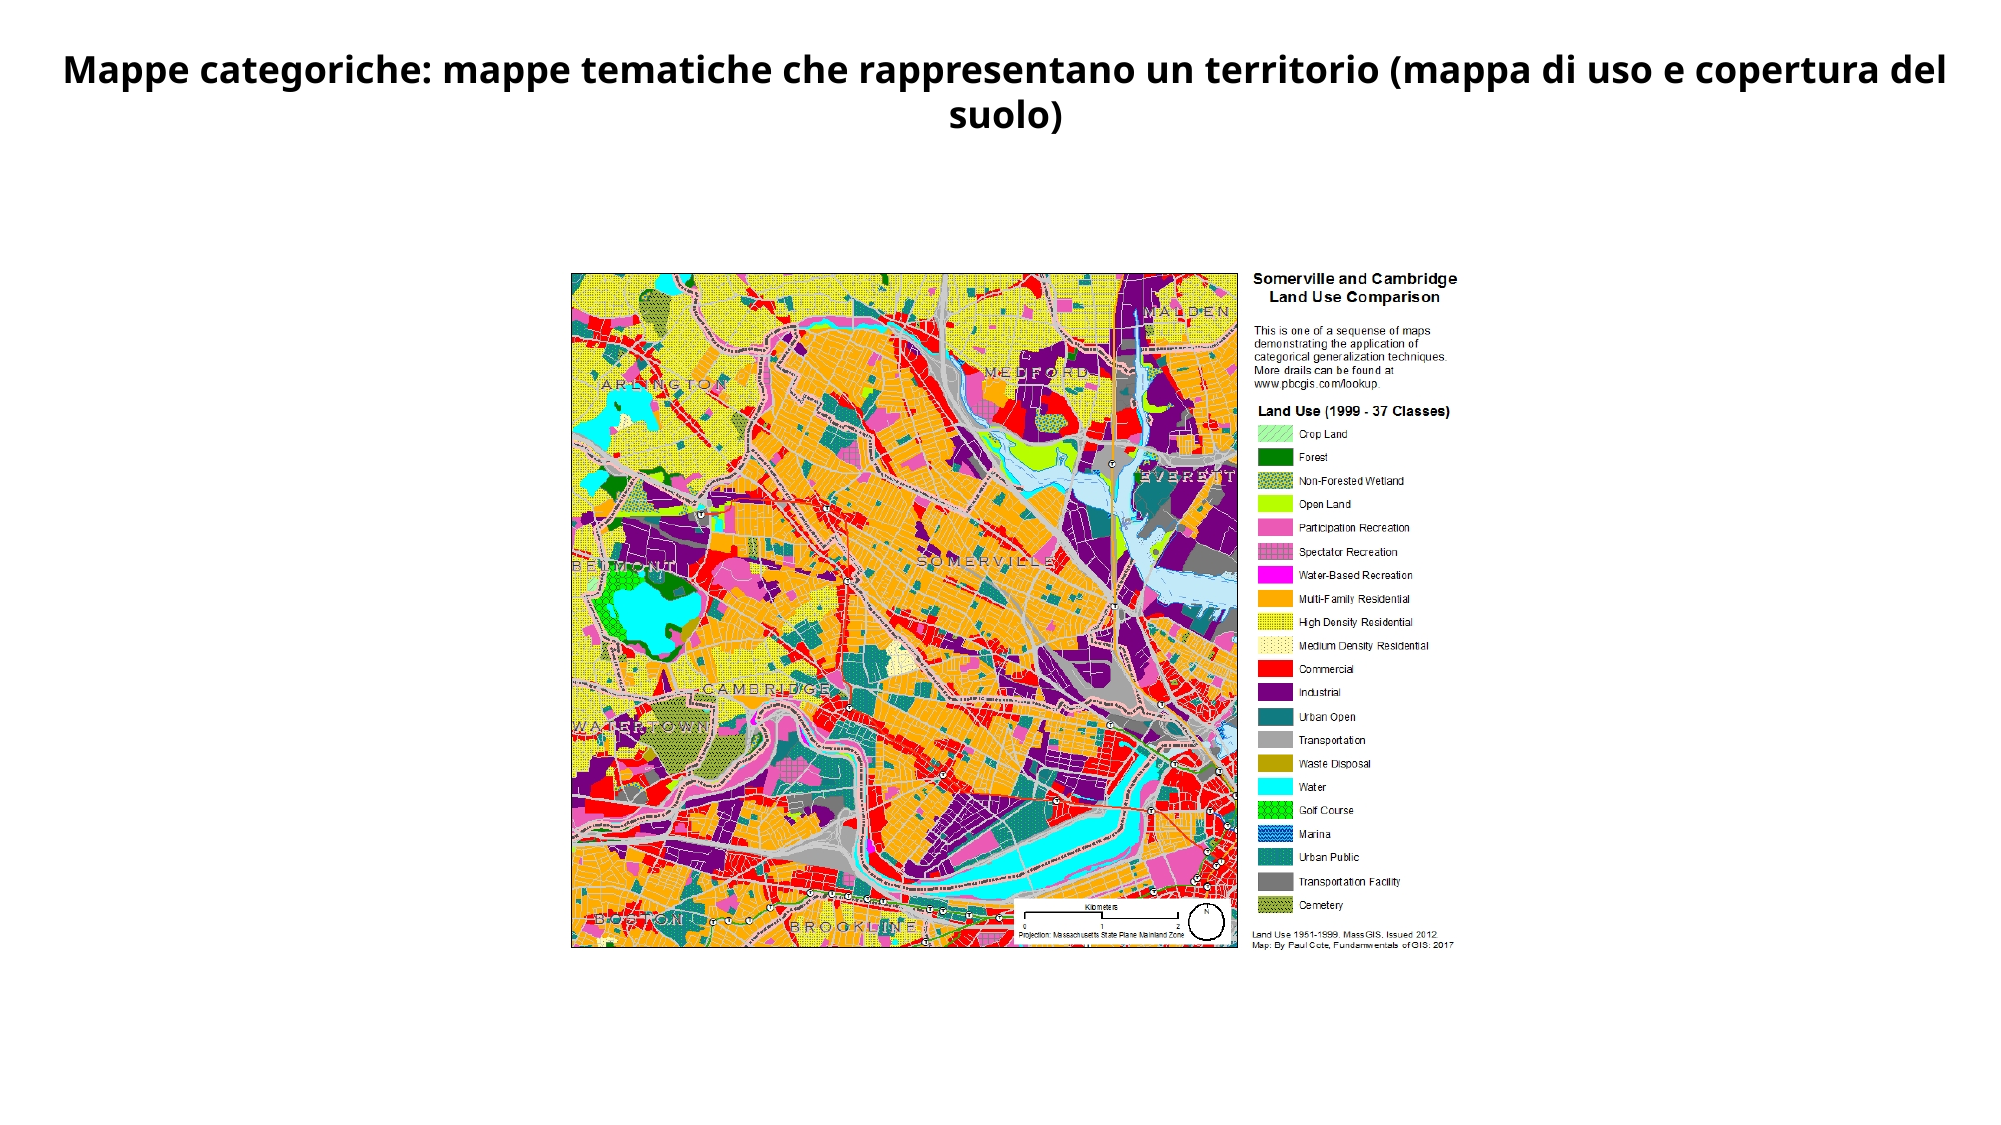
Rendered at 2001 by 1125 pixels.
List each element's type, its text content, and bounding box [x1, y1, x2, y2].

text_box Mappe categoriche: mappe tematiche che rappresentano un territorio (mappa di uso e copertura del suolo) [33, 38, 1979, 144]
picture [548, 256, 1464, 964]
